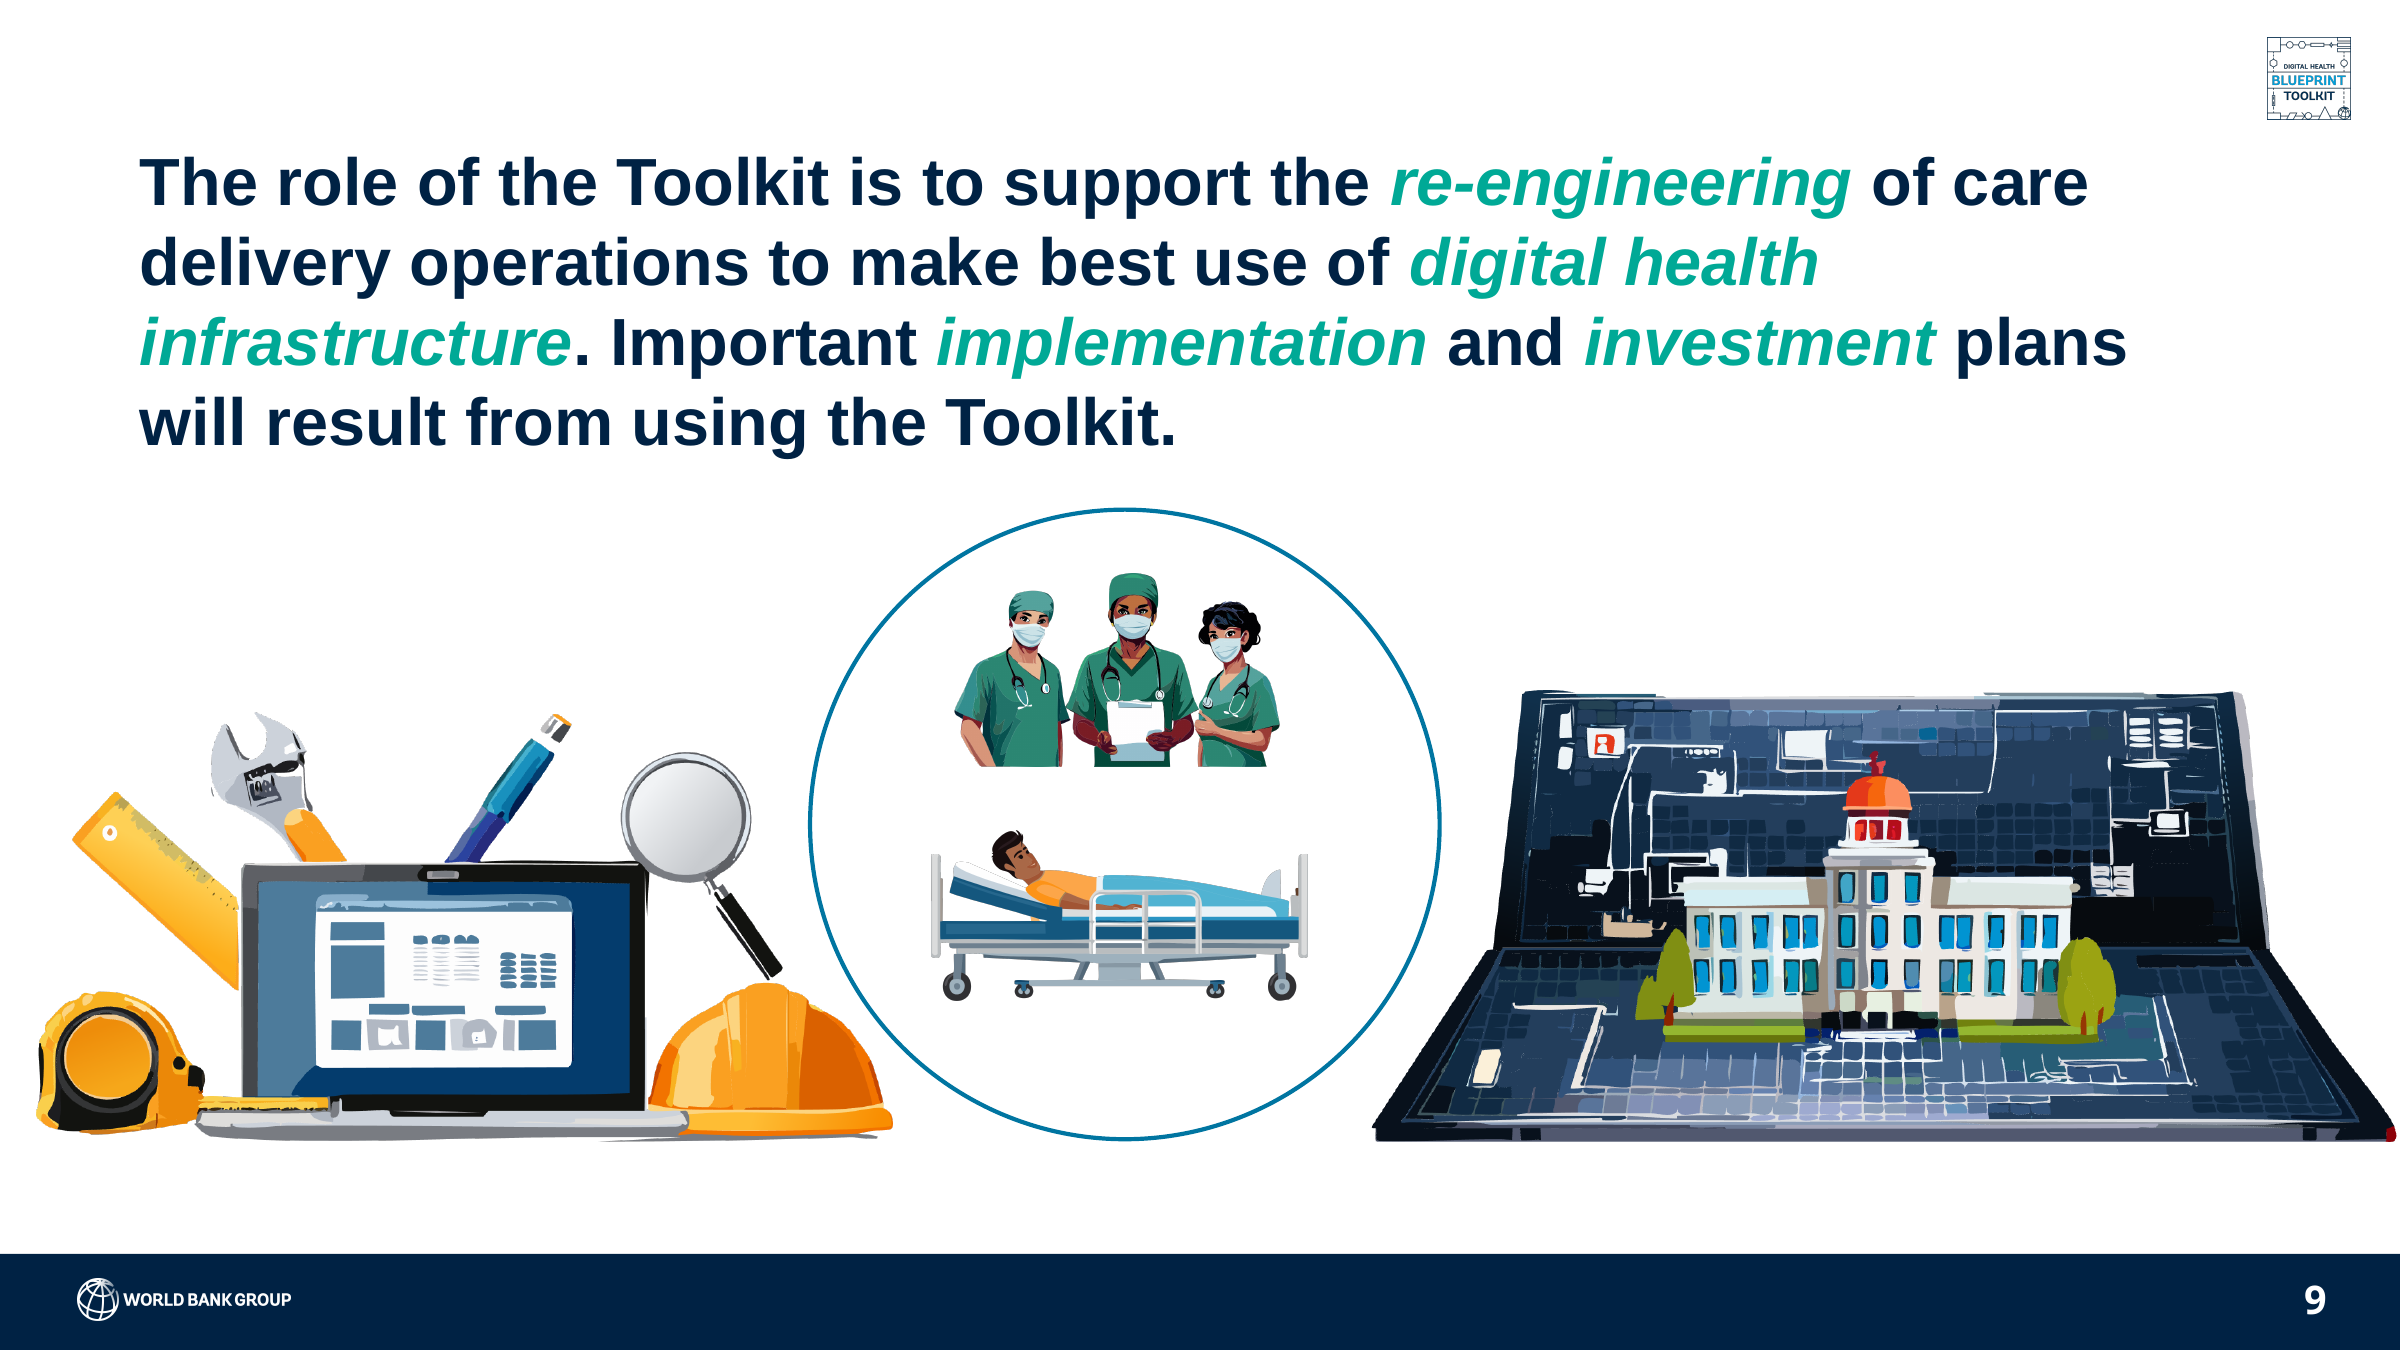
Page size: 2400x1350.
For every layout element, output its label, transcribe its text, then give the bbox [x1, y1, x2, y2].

picture [953, 572, 1280, 768]
picture [2267, 37, 2351, 120]
text_box The role of the Toolkit is to support the re-engineering of care delivery operations to make best use of digital health infrastructure. Important implementation and investment plans will result from using the Toolkit. [125, 131, 2145, 547]
picture [930, 830, 1308, 1002]
text_box [829, 507, 1412, 1142]
picture [77, 1278, 291, 1321]
picture [35, 710, 894, 1142]
slide_number 9 [1790, 1265, 2351, 1338]
picture [1369, 690, 1437, 1017]
picture [1369, 690, 2398, 1142]
picture [813, 710, 894, 1033]
